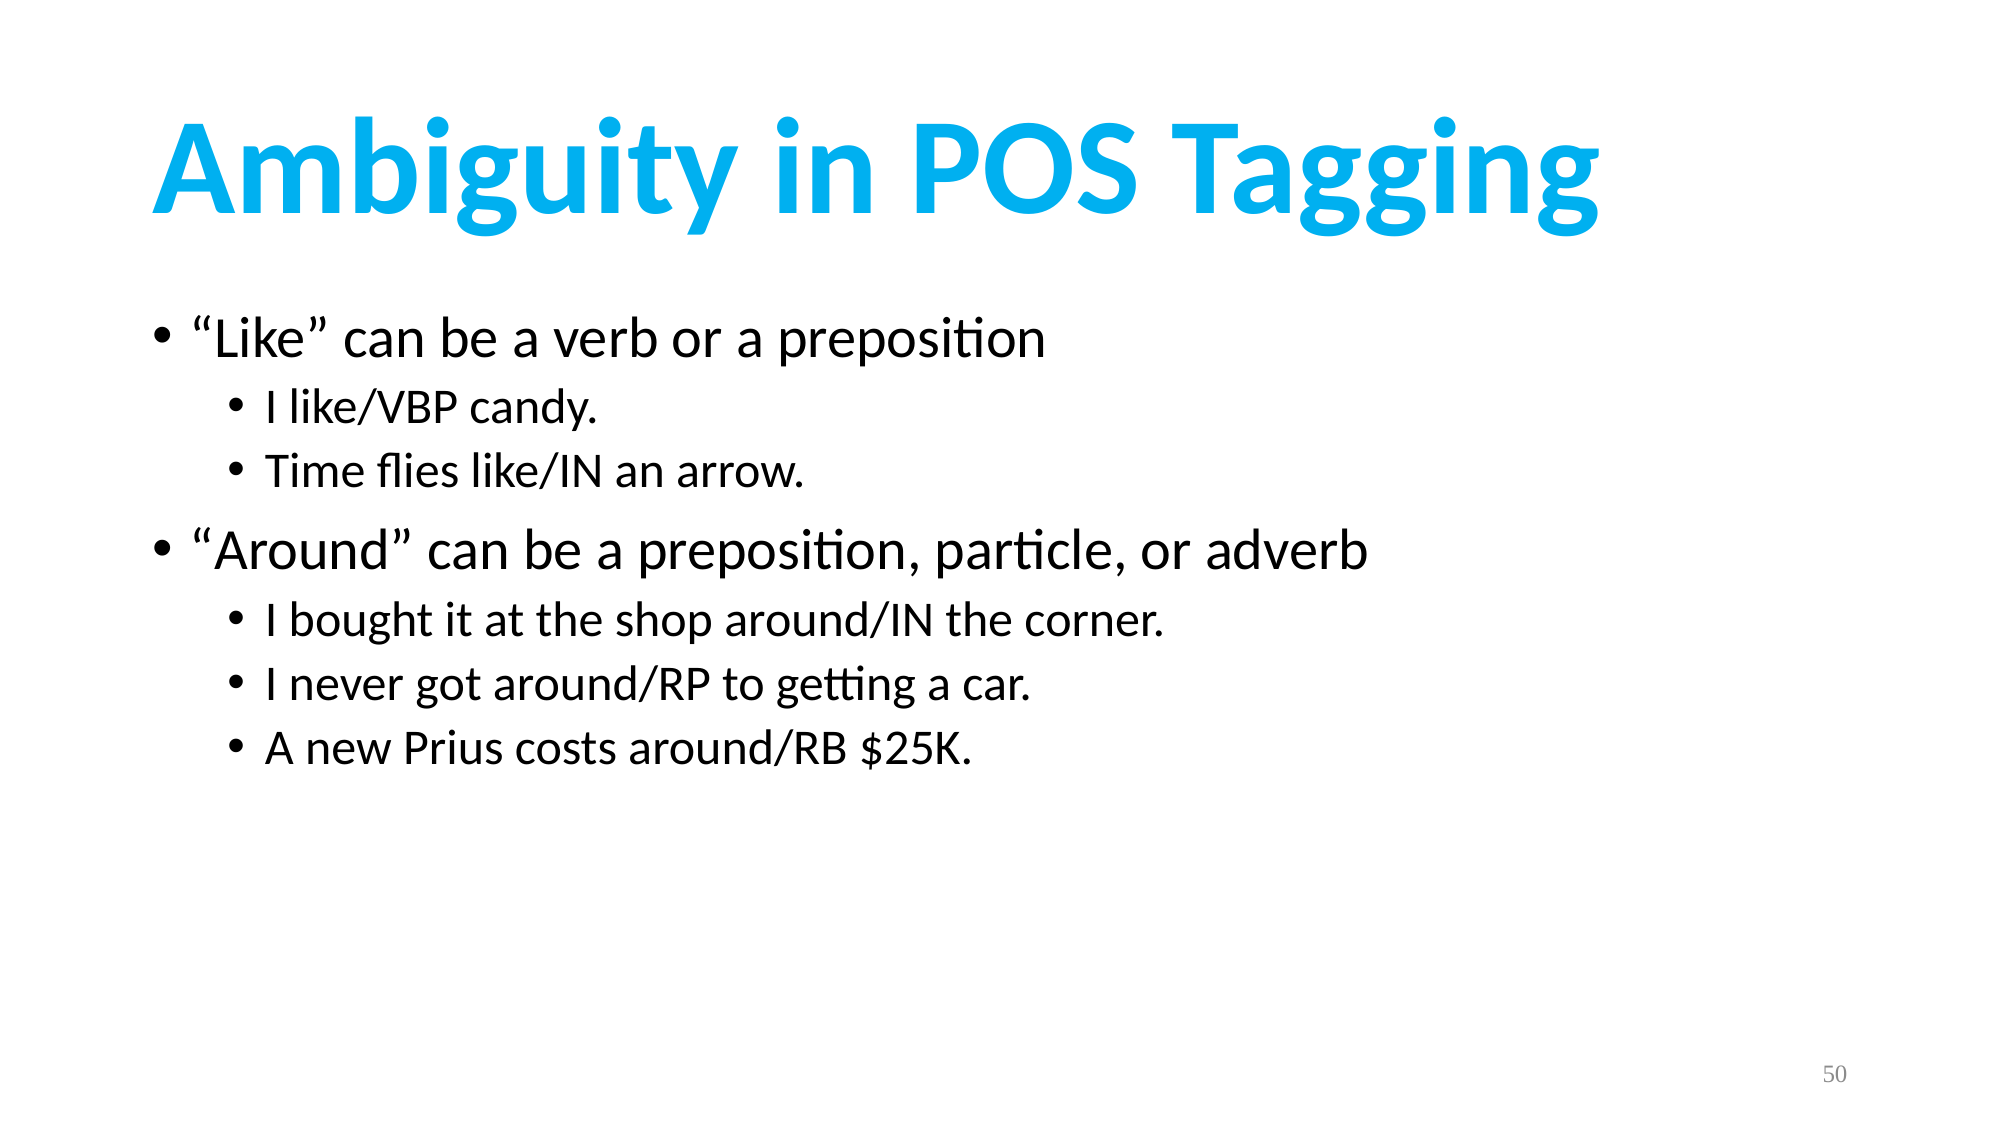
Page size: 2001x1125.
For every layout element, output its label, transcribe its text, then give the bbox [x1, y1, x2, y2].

title Ambiguity in POS Tagging [137, 59, 1863, 278]
list “Like” can be a verb or a preposition I like/VBP candy. Time flies like/IN an arrow. “Around” can be a preposition, particle, or adverb I bought it at the shop around/IN the corner. I never got around/RP to getting a car. A new Prius costs around/RB $25K. [137, 299, 1863, 1014]
slide_number 50 [1412, 1042, 1863, 1103]
